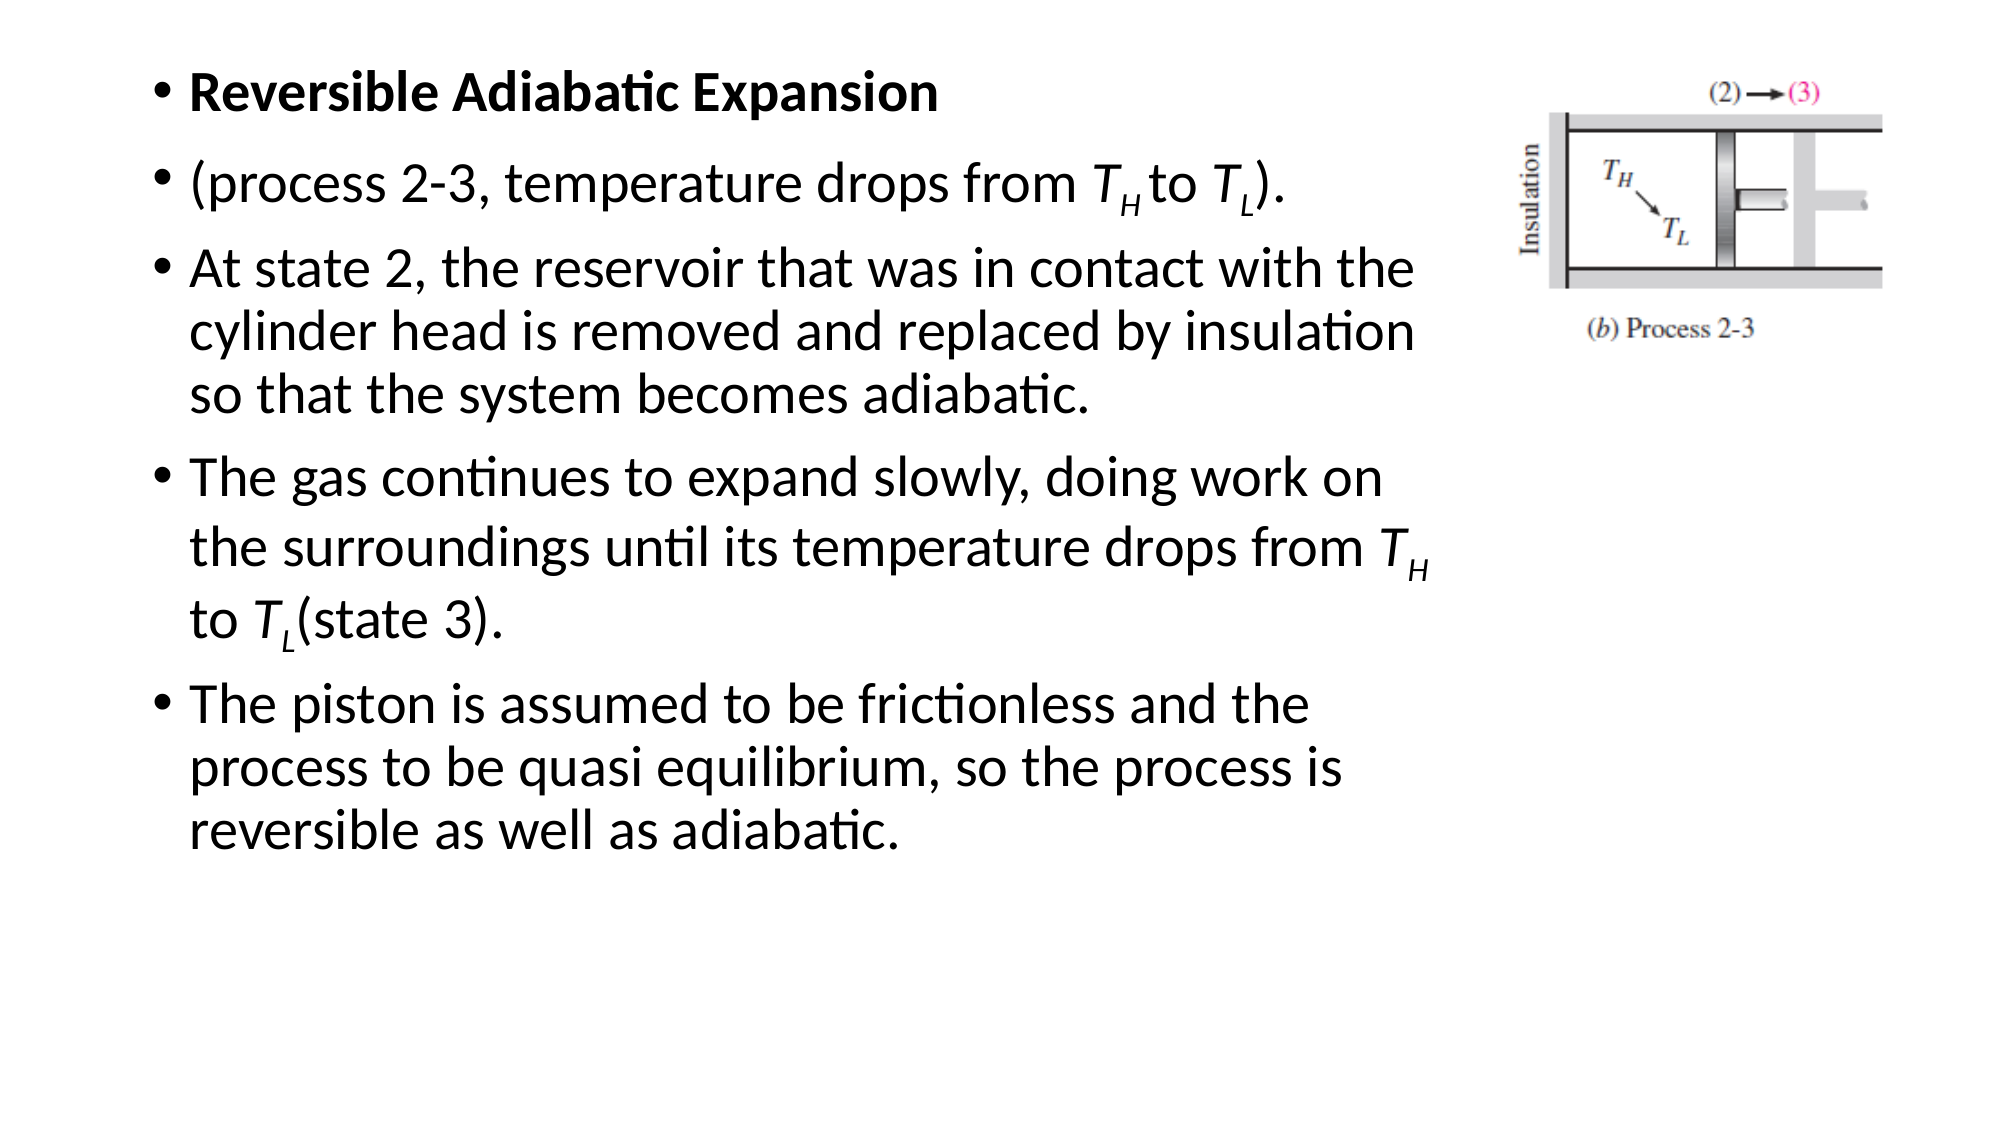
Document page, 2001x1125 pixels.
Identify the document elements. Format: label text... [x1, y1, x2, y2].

list Reversible Adiabatic Expansion (process 2-3, temperature drops from TH to TL). At state 2, the reservoir that was in contact with the cylinder head is removed and replaced by insulation so that the system becomes adiabatic. The gas continues to expand slowly, doing work on the surroundings until its temperature drops from TH to TL(state 3). The piston is assumed to be frictionless and the process to be quasi equilibrium, so the process is reversible as well as adiabatic. [137, 53, 1484, 1110]
picture [1497, 53, 1919, 358]
